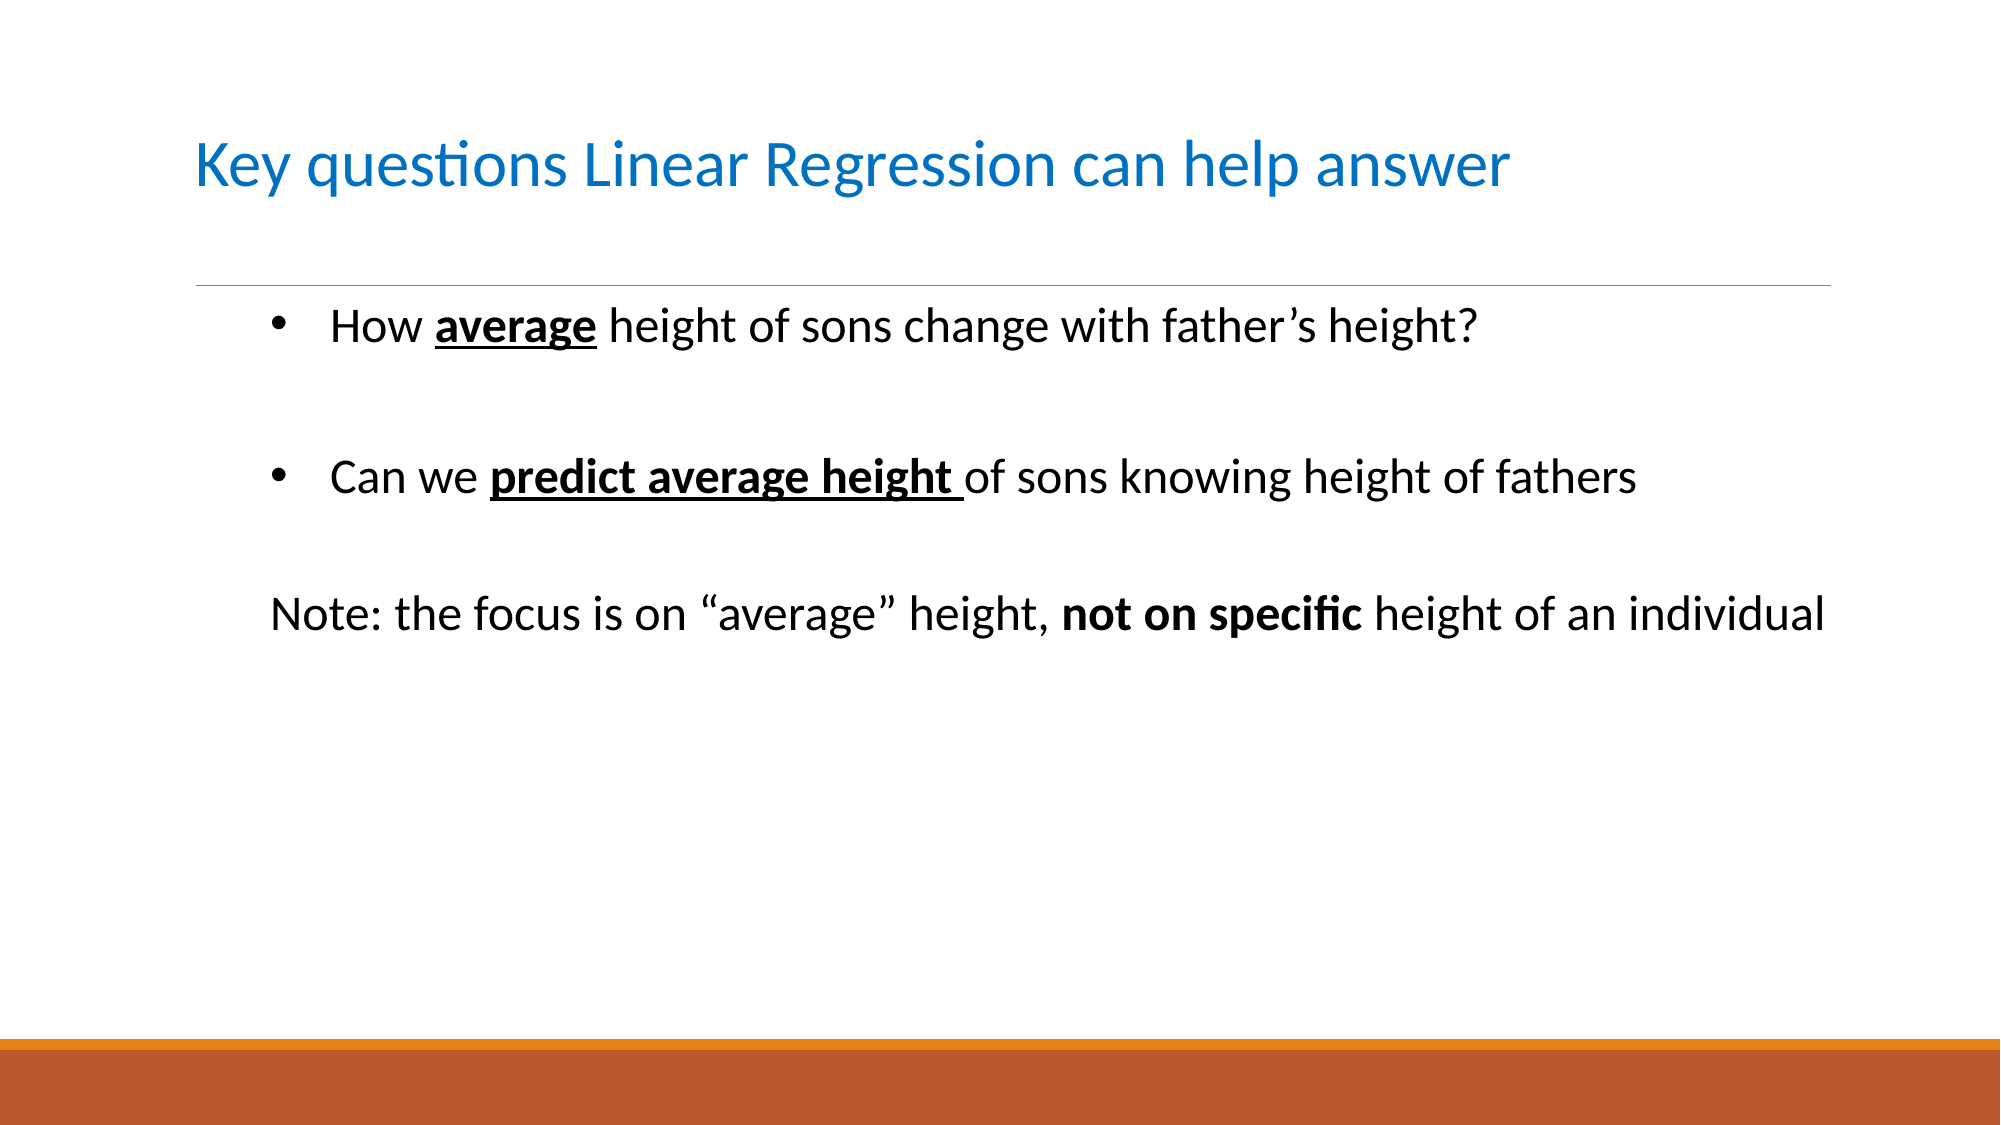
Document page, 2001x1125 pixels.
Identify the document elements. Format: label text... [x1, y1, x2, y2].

list How average height of sons change with father’s height? Can we predict average height of sons knowing height of fathers Note: the focus is on “average” height, not on specific height of an individual [180, 284, 1830, 1034]
title Key questions Linear Regression can help answer [180, 47, 1830, 284]
